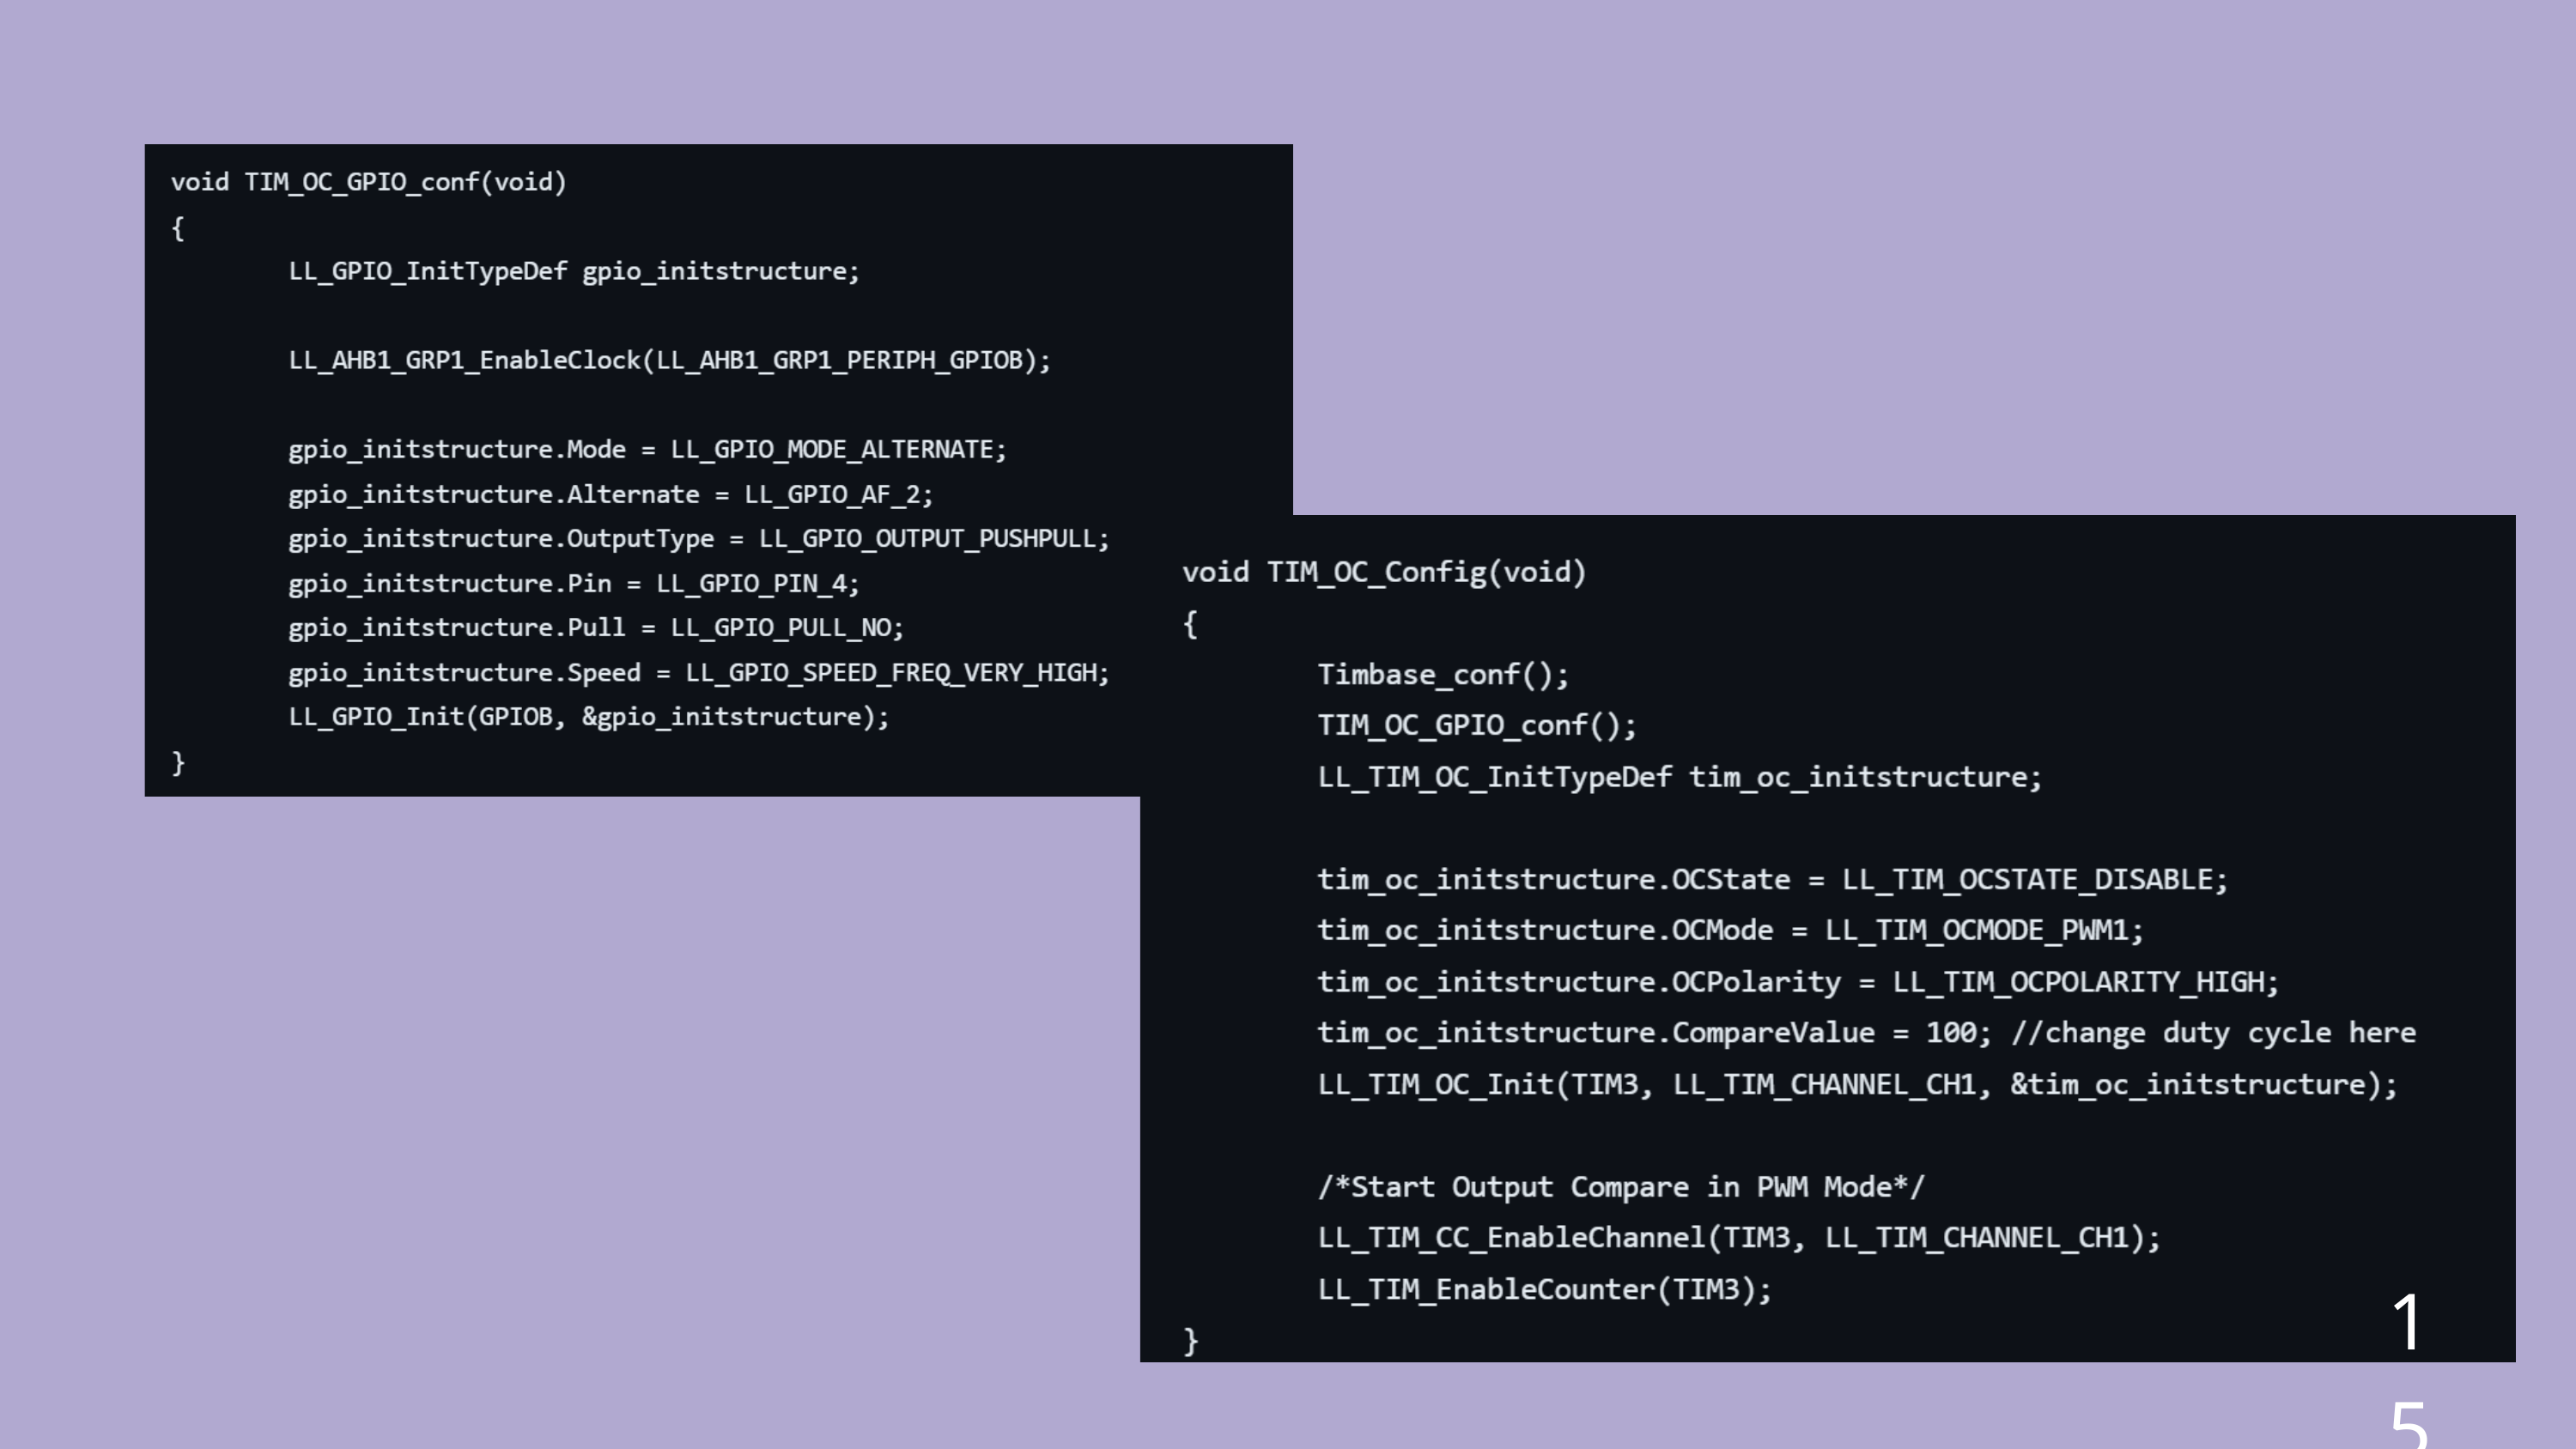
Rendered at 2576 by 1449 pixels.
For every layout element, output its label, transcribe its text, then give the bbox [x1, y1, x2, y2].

text_box [144, 144, 1293, 797]
text_box [1139, 515, 2516, 1362]
text_box 15 [2371, 1256, 2449, 1449]
